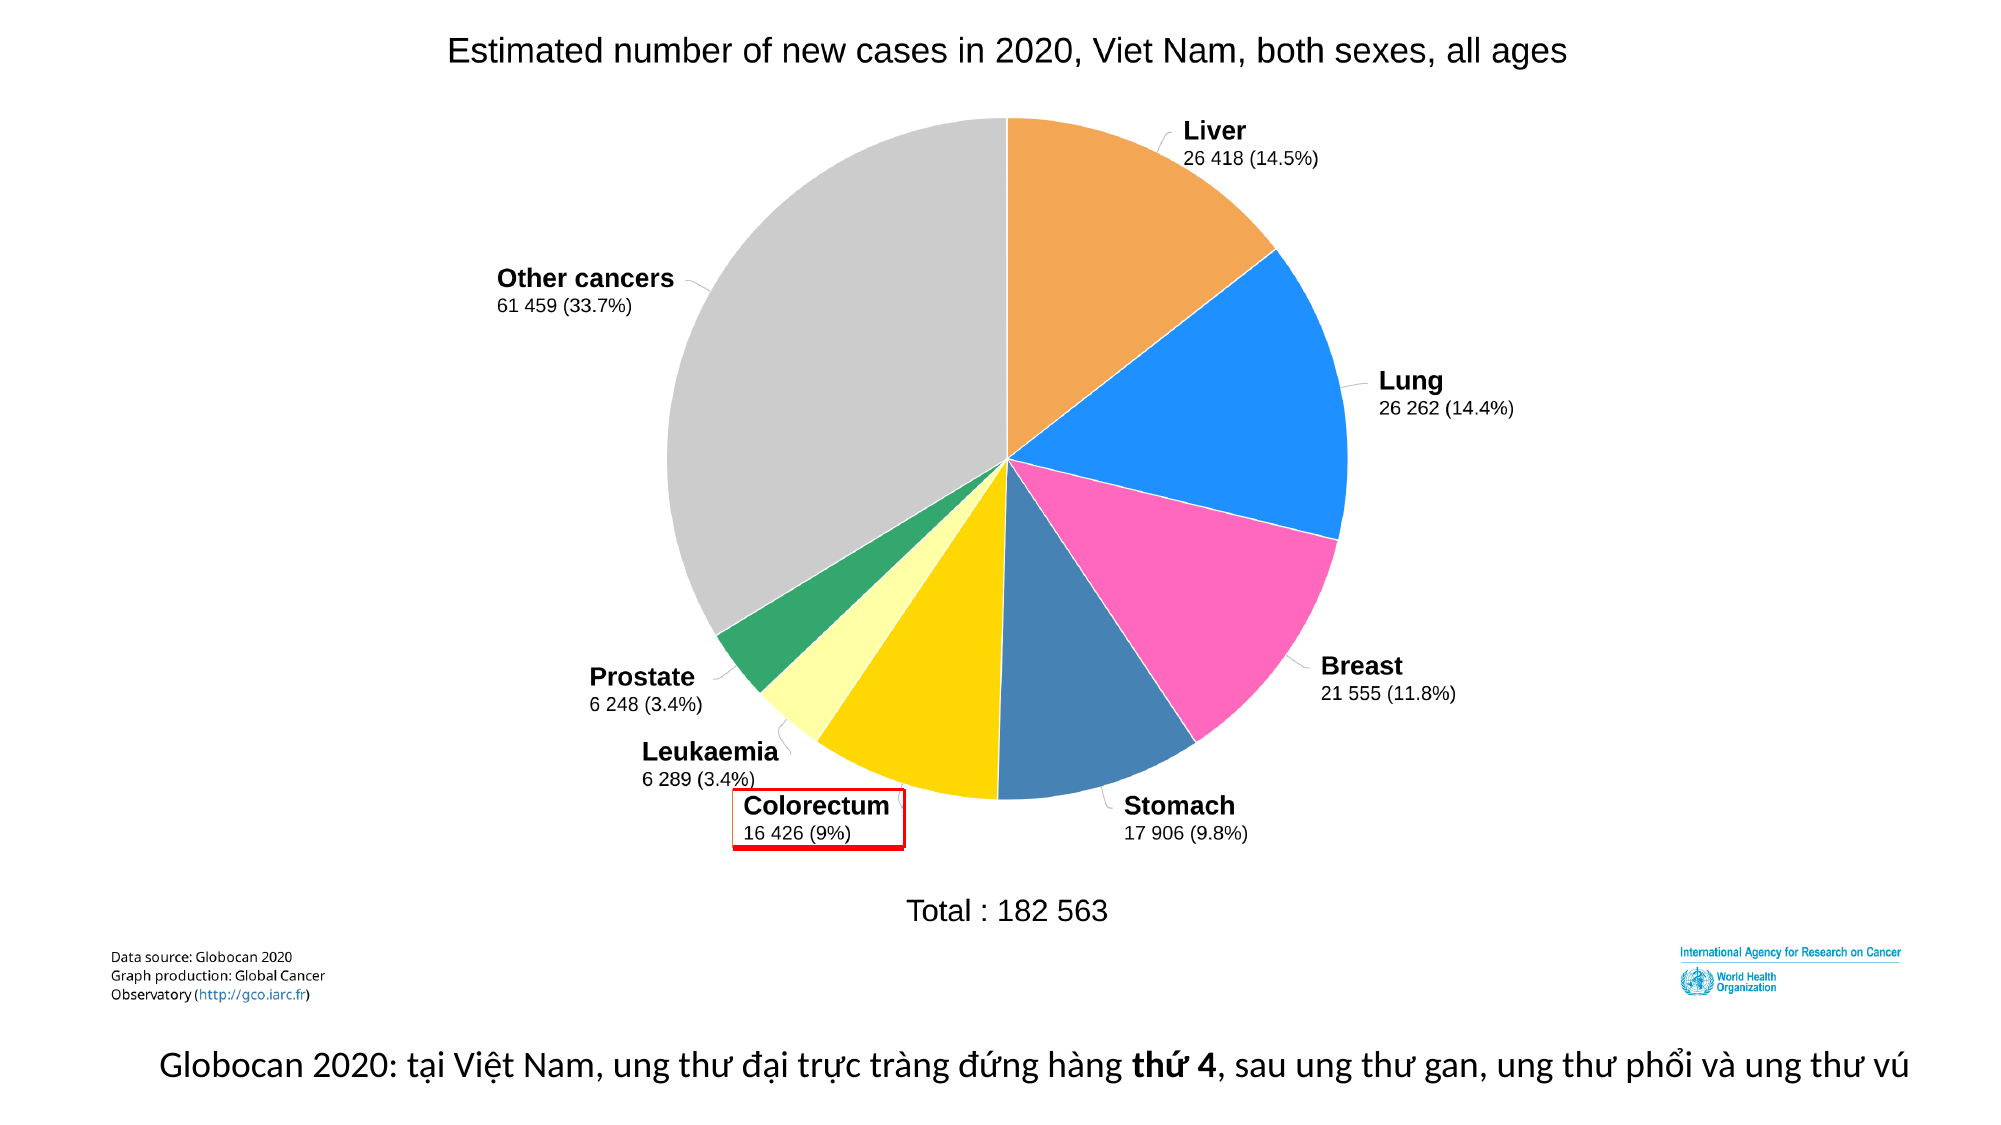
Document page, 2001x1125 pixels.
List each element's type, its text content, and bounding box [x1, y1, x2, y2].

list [83, 7, 1931, 1031]
text_box Globocan 2020: tại Việt Nam, ung thư đại trực tràng đứng hàng thứ 4, sau ung thư gan, ung thư phổi và ung thư vú [144, 1032, 1927, 1093]
